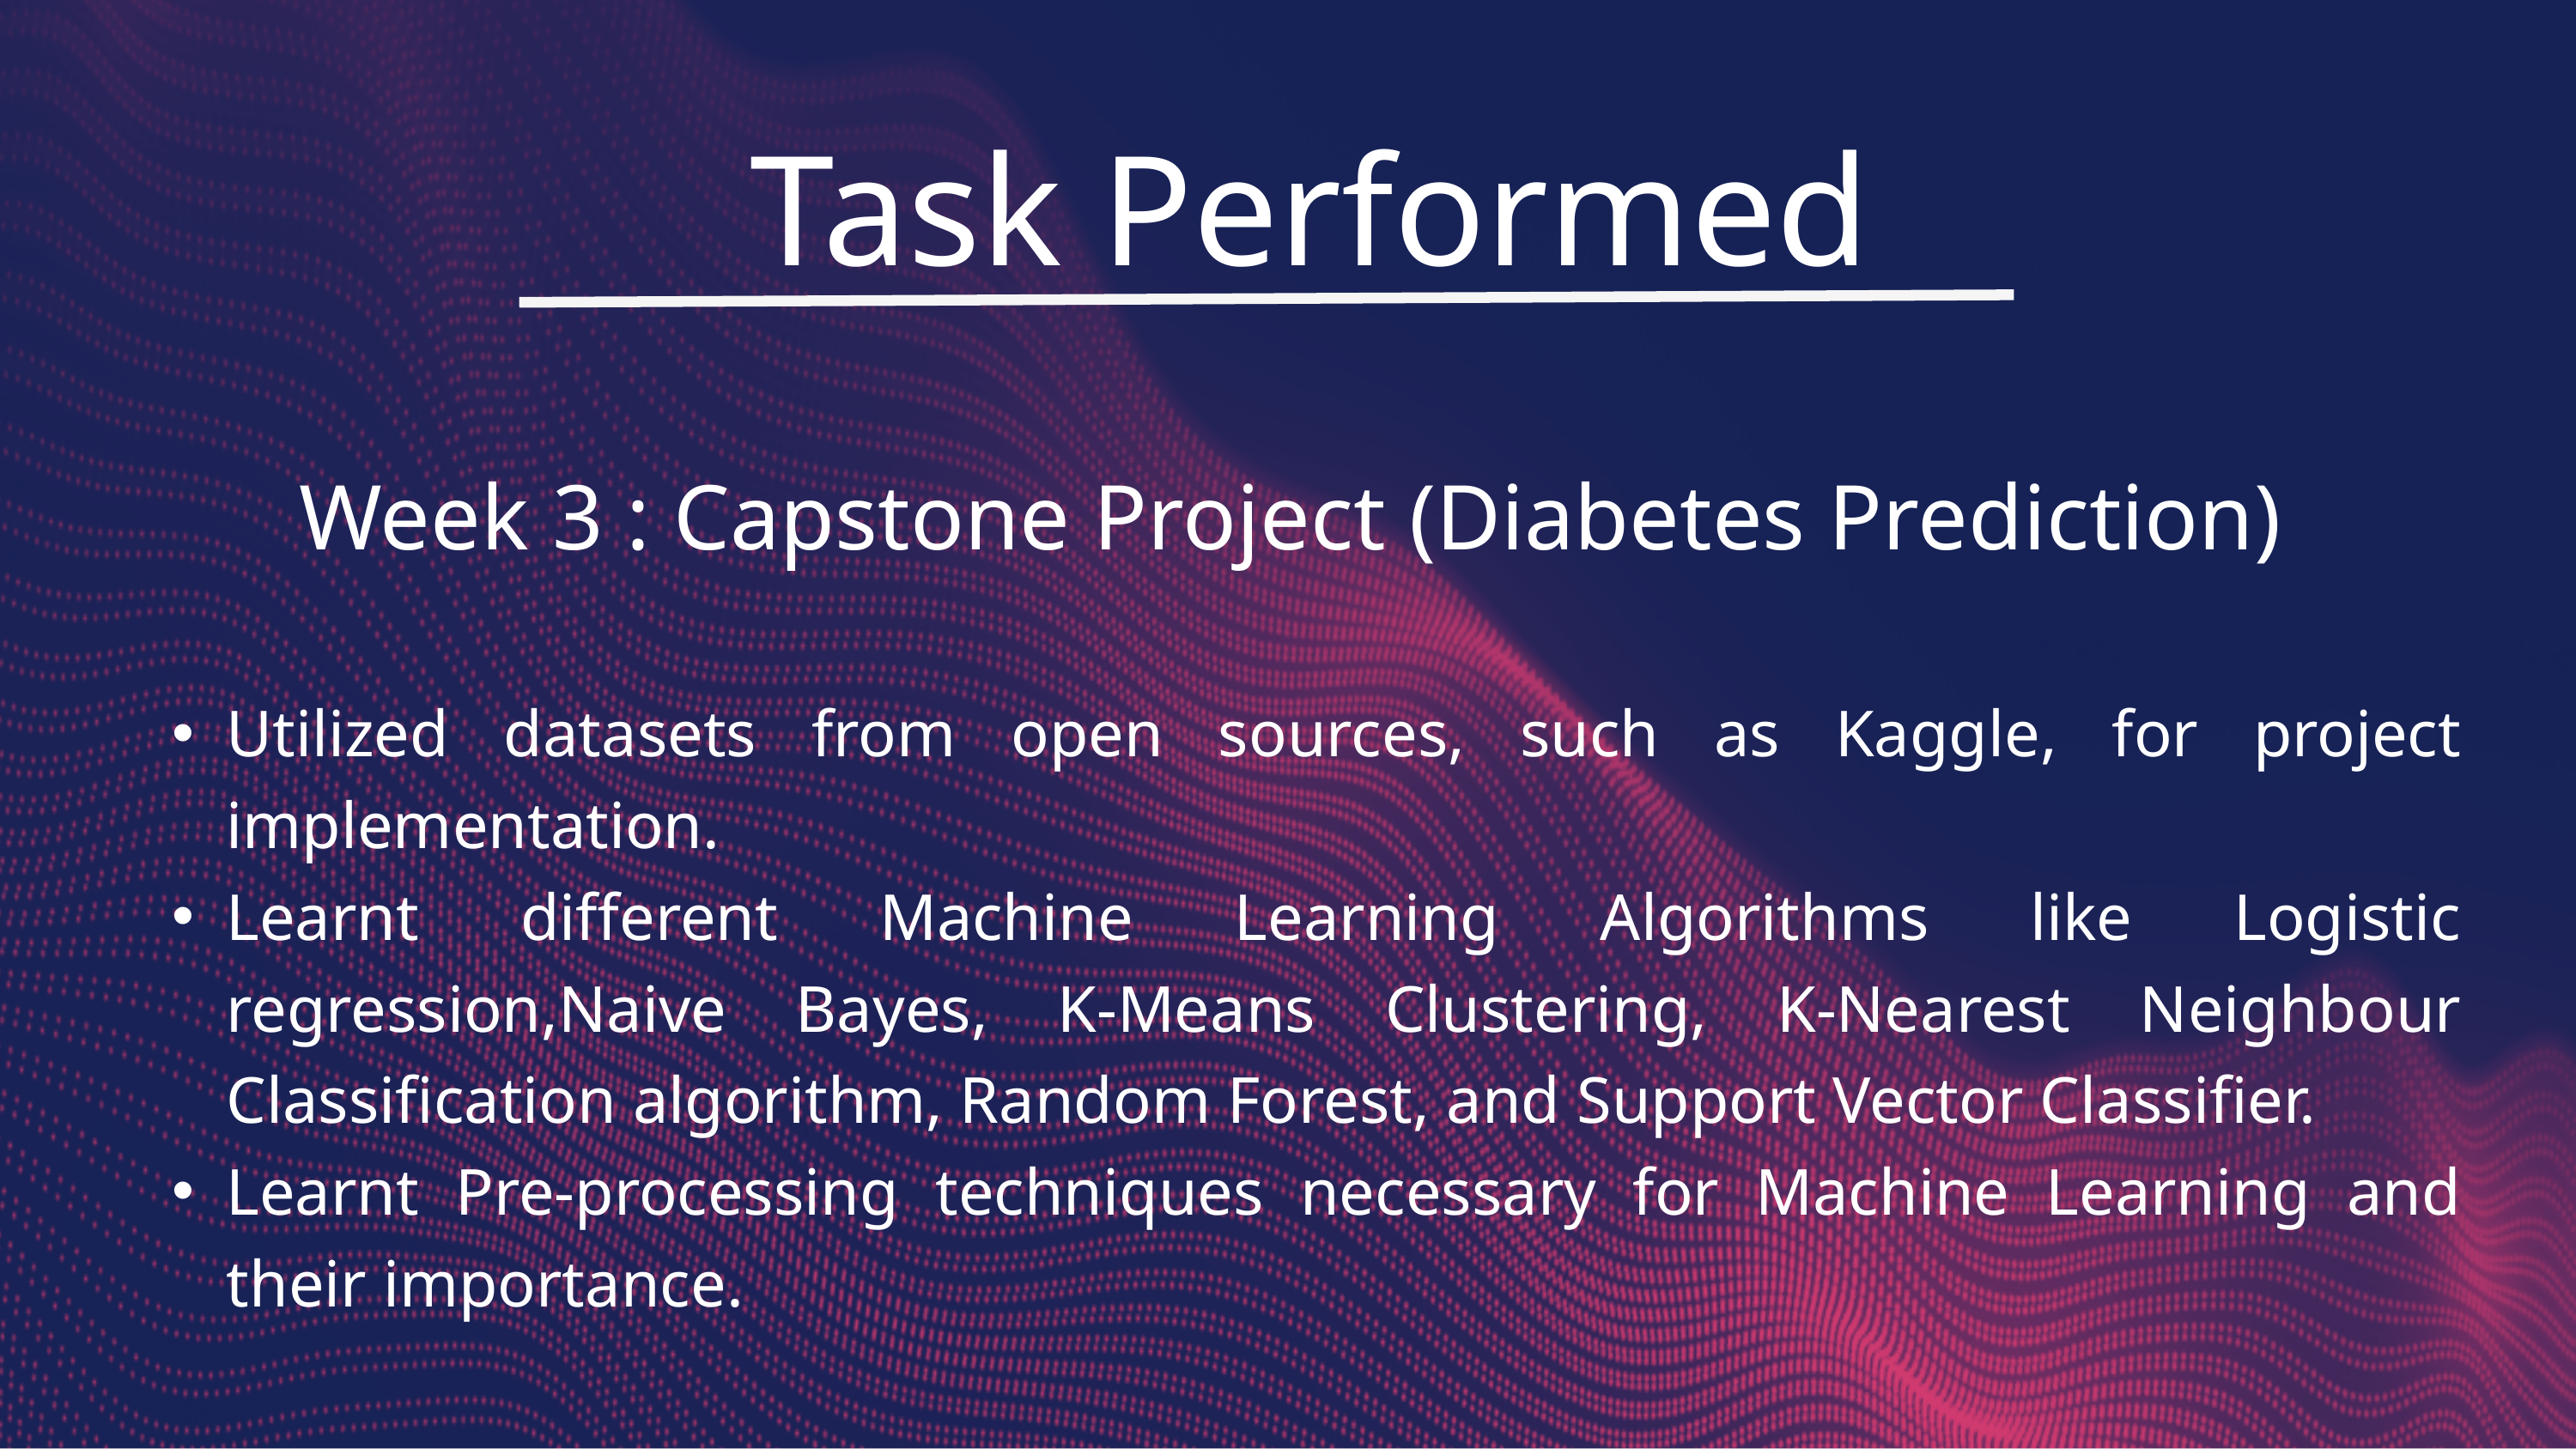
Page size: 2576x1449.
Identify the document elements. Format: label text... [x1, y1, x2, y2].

text_box Task Performed [280, 83, 2341, 297]
text_box Utilized datasets from open sources, such as Kaggle, for project implementation. Learnt different Machine Learning Algorithms like Logistic regression,Naive Bayes, K-Means Clustering, K-Nearest Neighbour Classification algorithm, Random Forest, and Support Vector Classifier. Learnt Pre-processing techniques necessary for Machine Learning and their importance. [118, 677, 2464, 1425]
text_box [0, 0, 2576, 1449]
text_box Week 3 : Capstone Project (Diabetes Prediction) [120, 442, 2461, 677]
